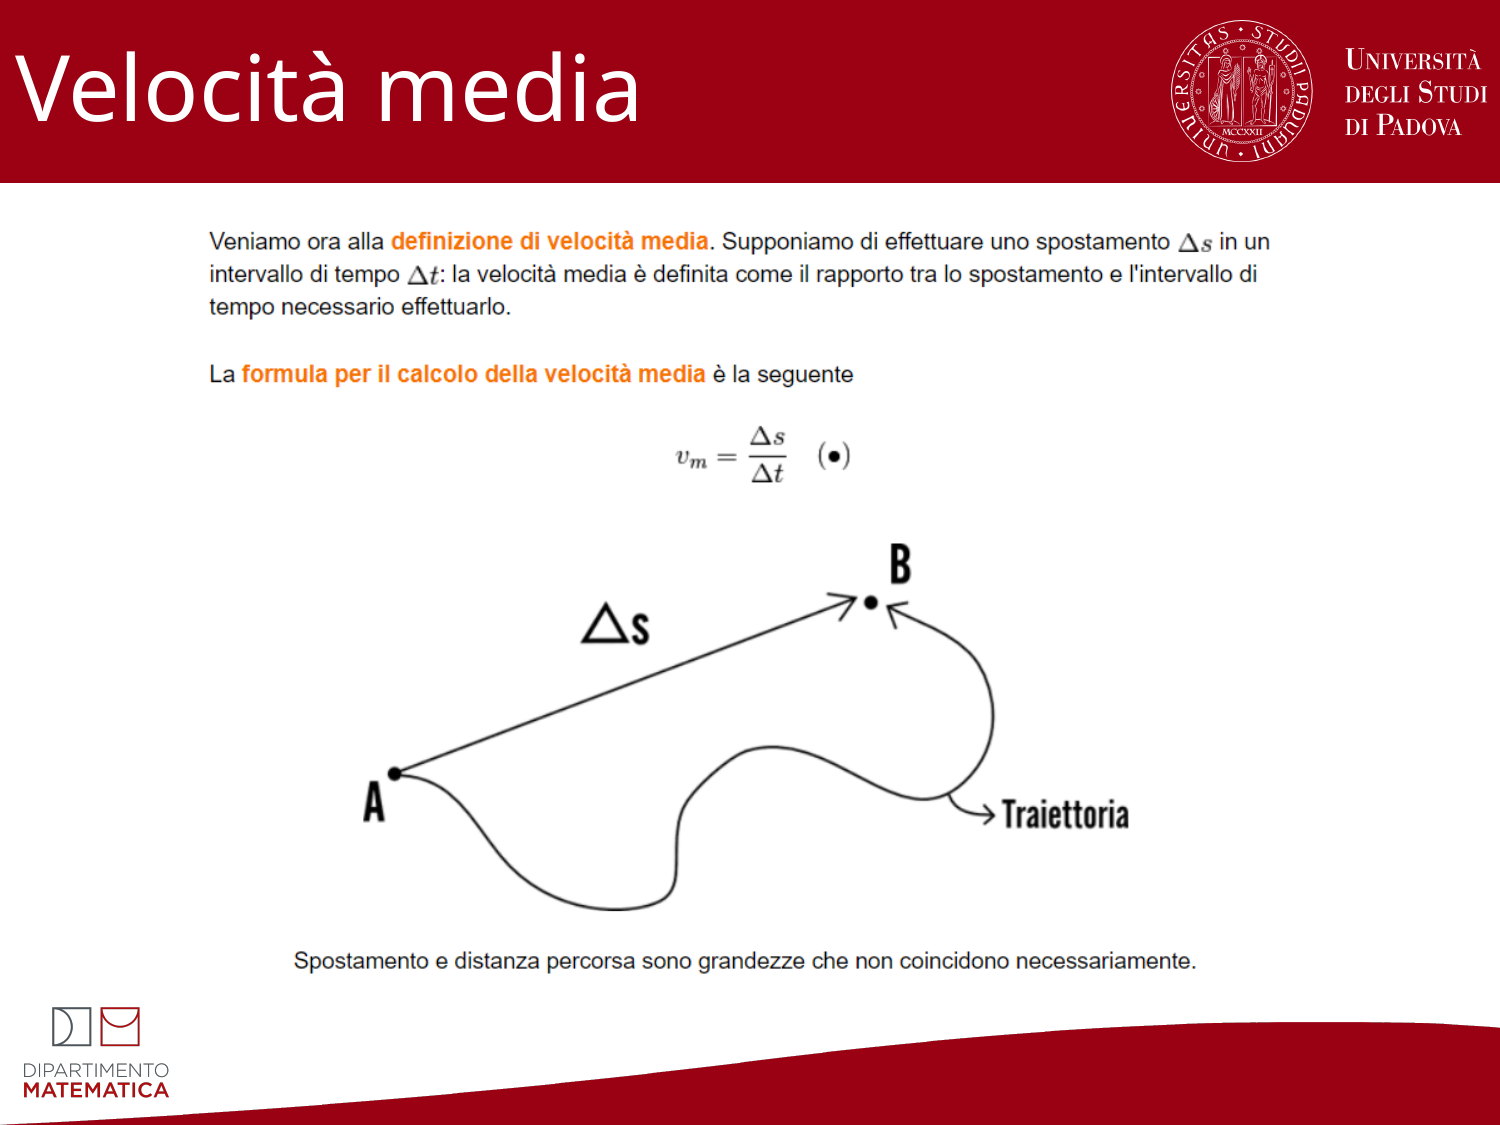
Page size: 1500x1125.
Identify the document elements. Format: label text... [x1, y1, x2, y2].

title Velocità media [0, 0, 1159, 183]
picture [205, 207, 1295, 500]
picture [0, 1007, 1500, 1125]
picture [257, 524, 1219, 992]
picture [1171, 20, 1487, 162]
